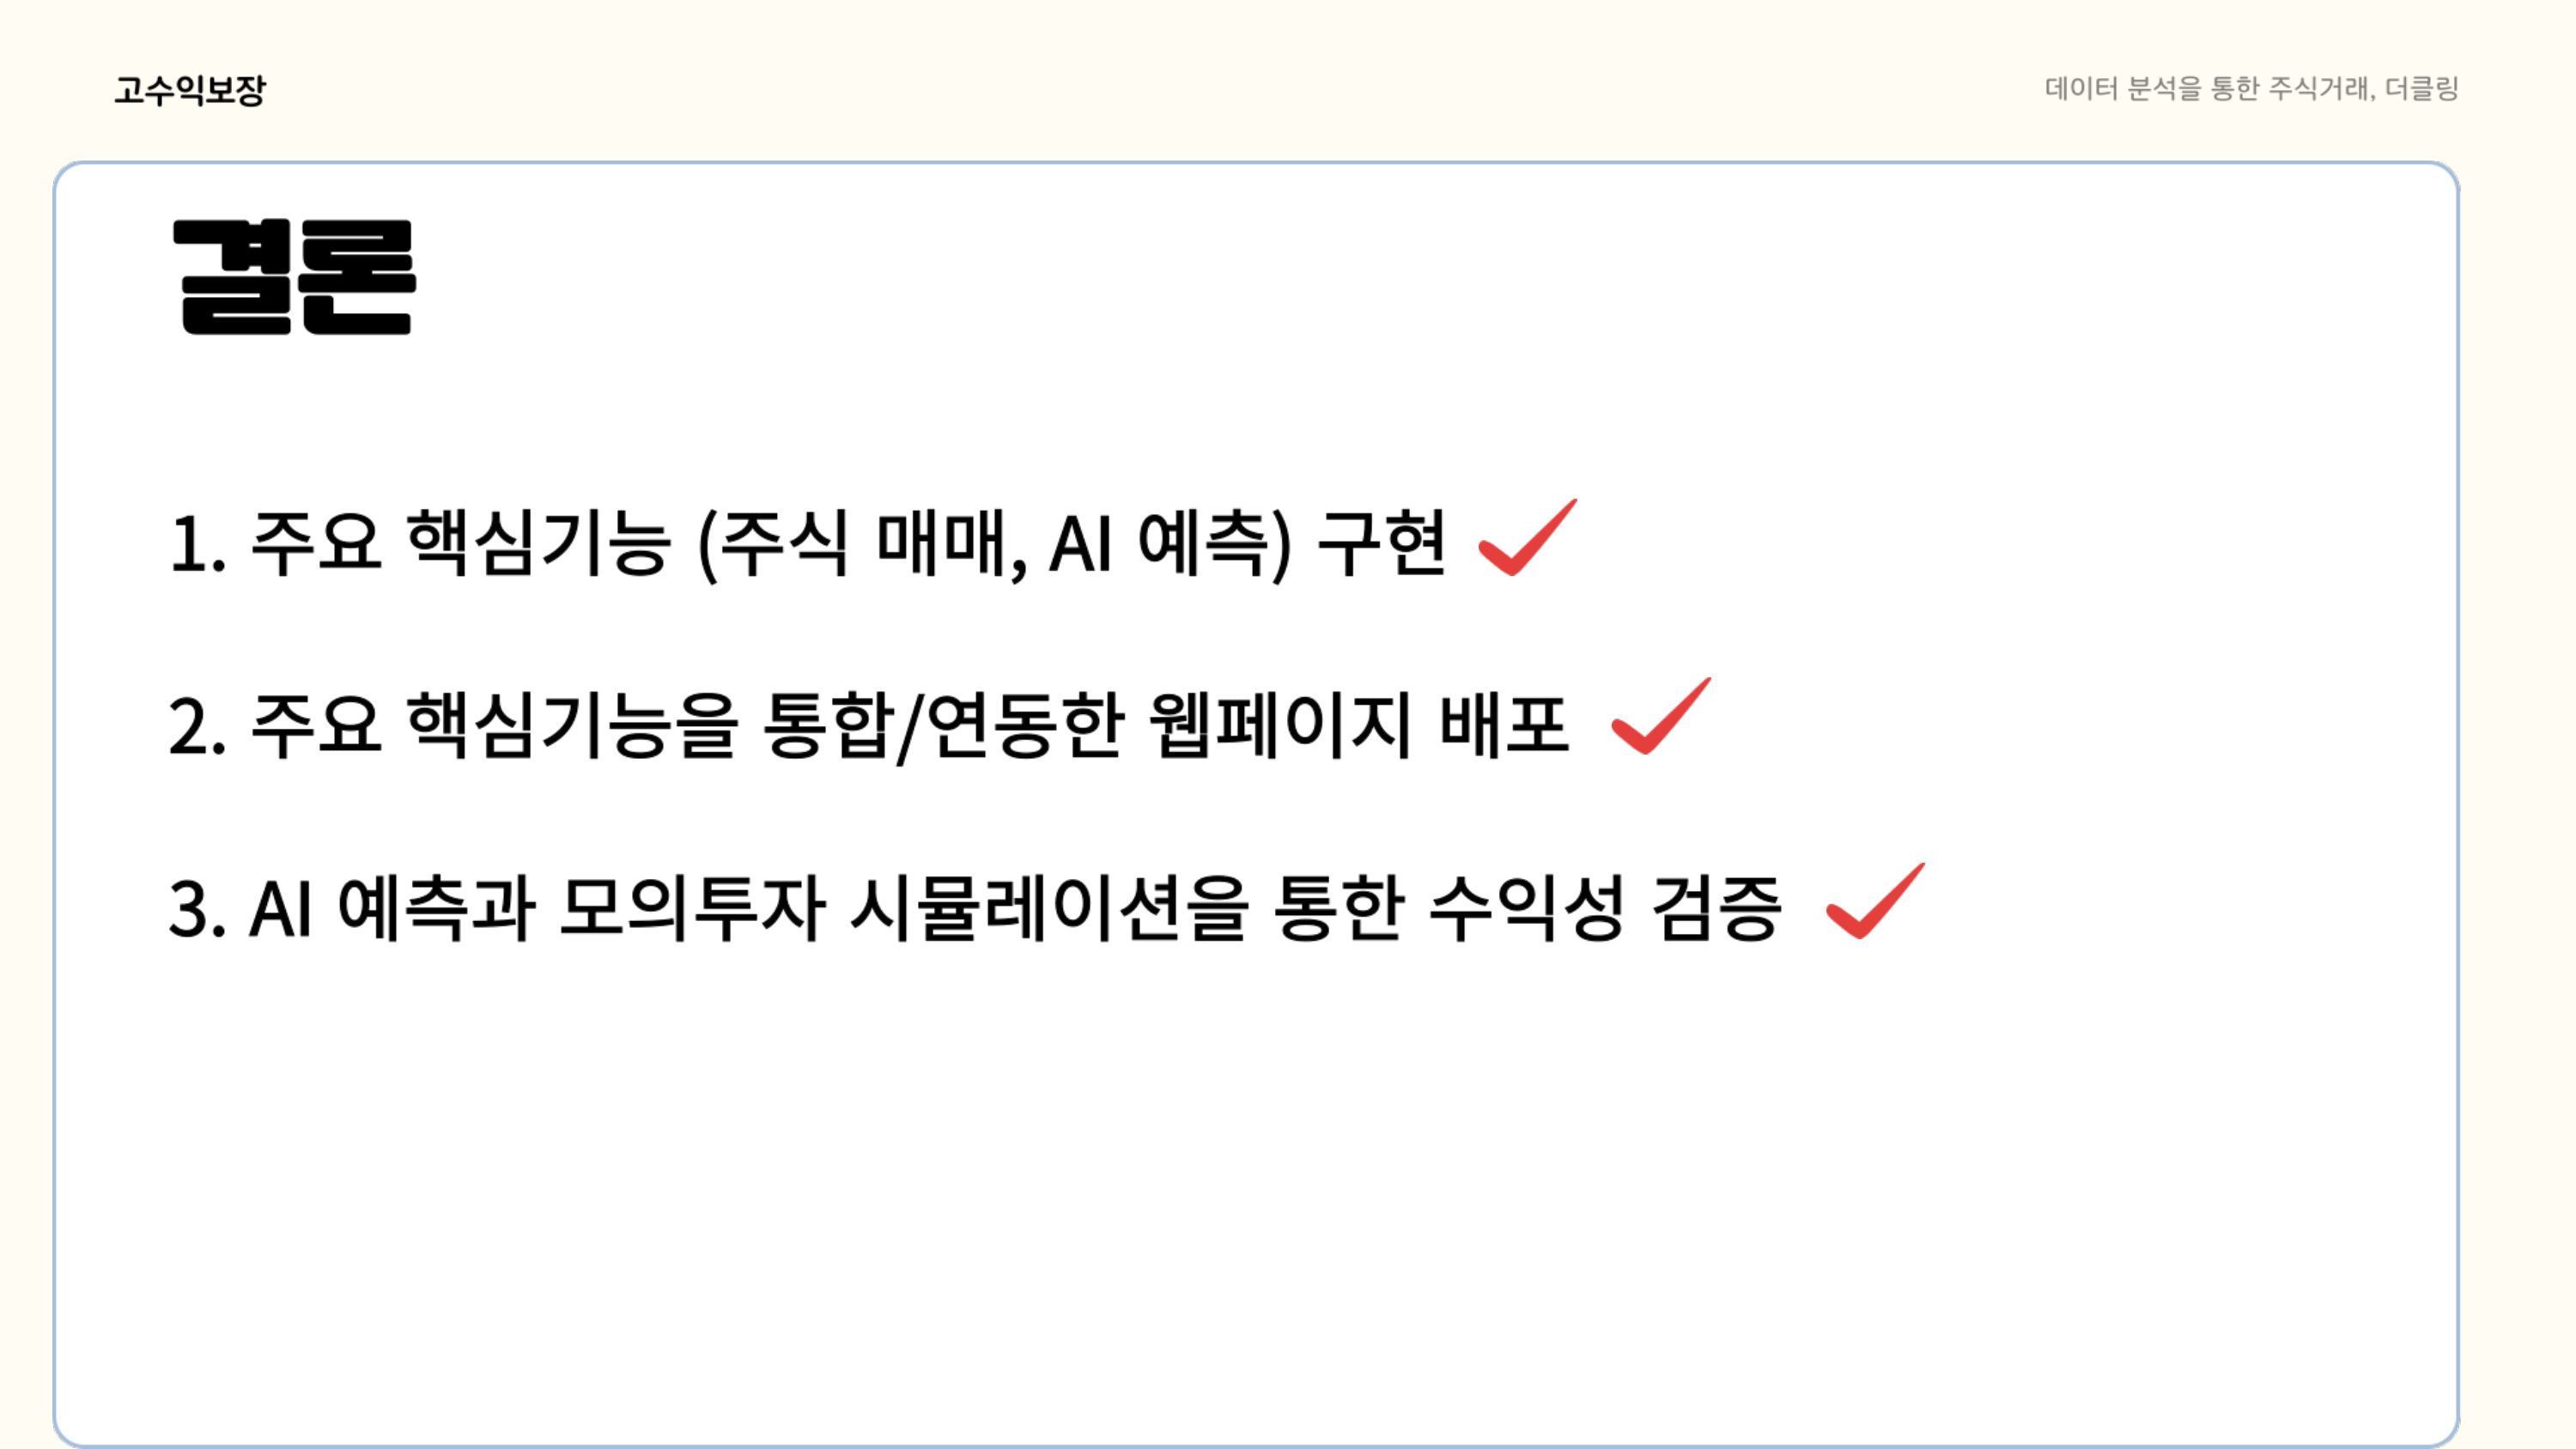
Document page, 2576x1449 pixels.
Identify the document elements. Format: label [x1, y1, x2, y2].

picture [1697, 59, 2576, 133]
picture [102, 58, 1851, 1127]
text_box [1612, 677, 1711, 755]
text_box [52, 161, 2462, 1449]
text_box [1826, 862, 1926, 940]
text_box [1479, 499, 1578, 576]
